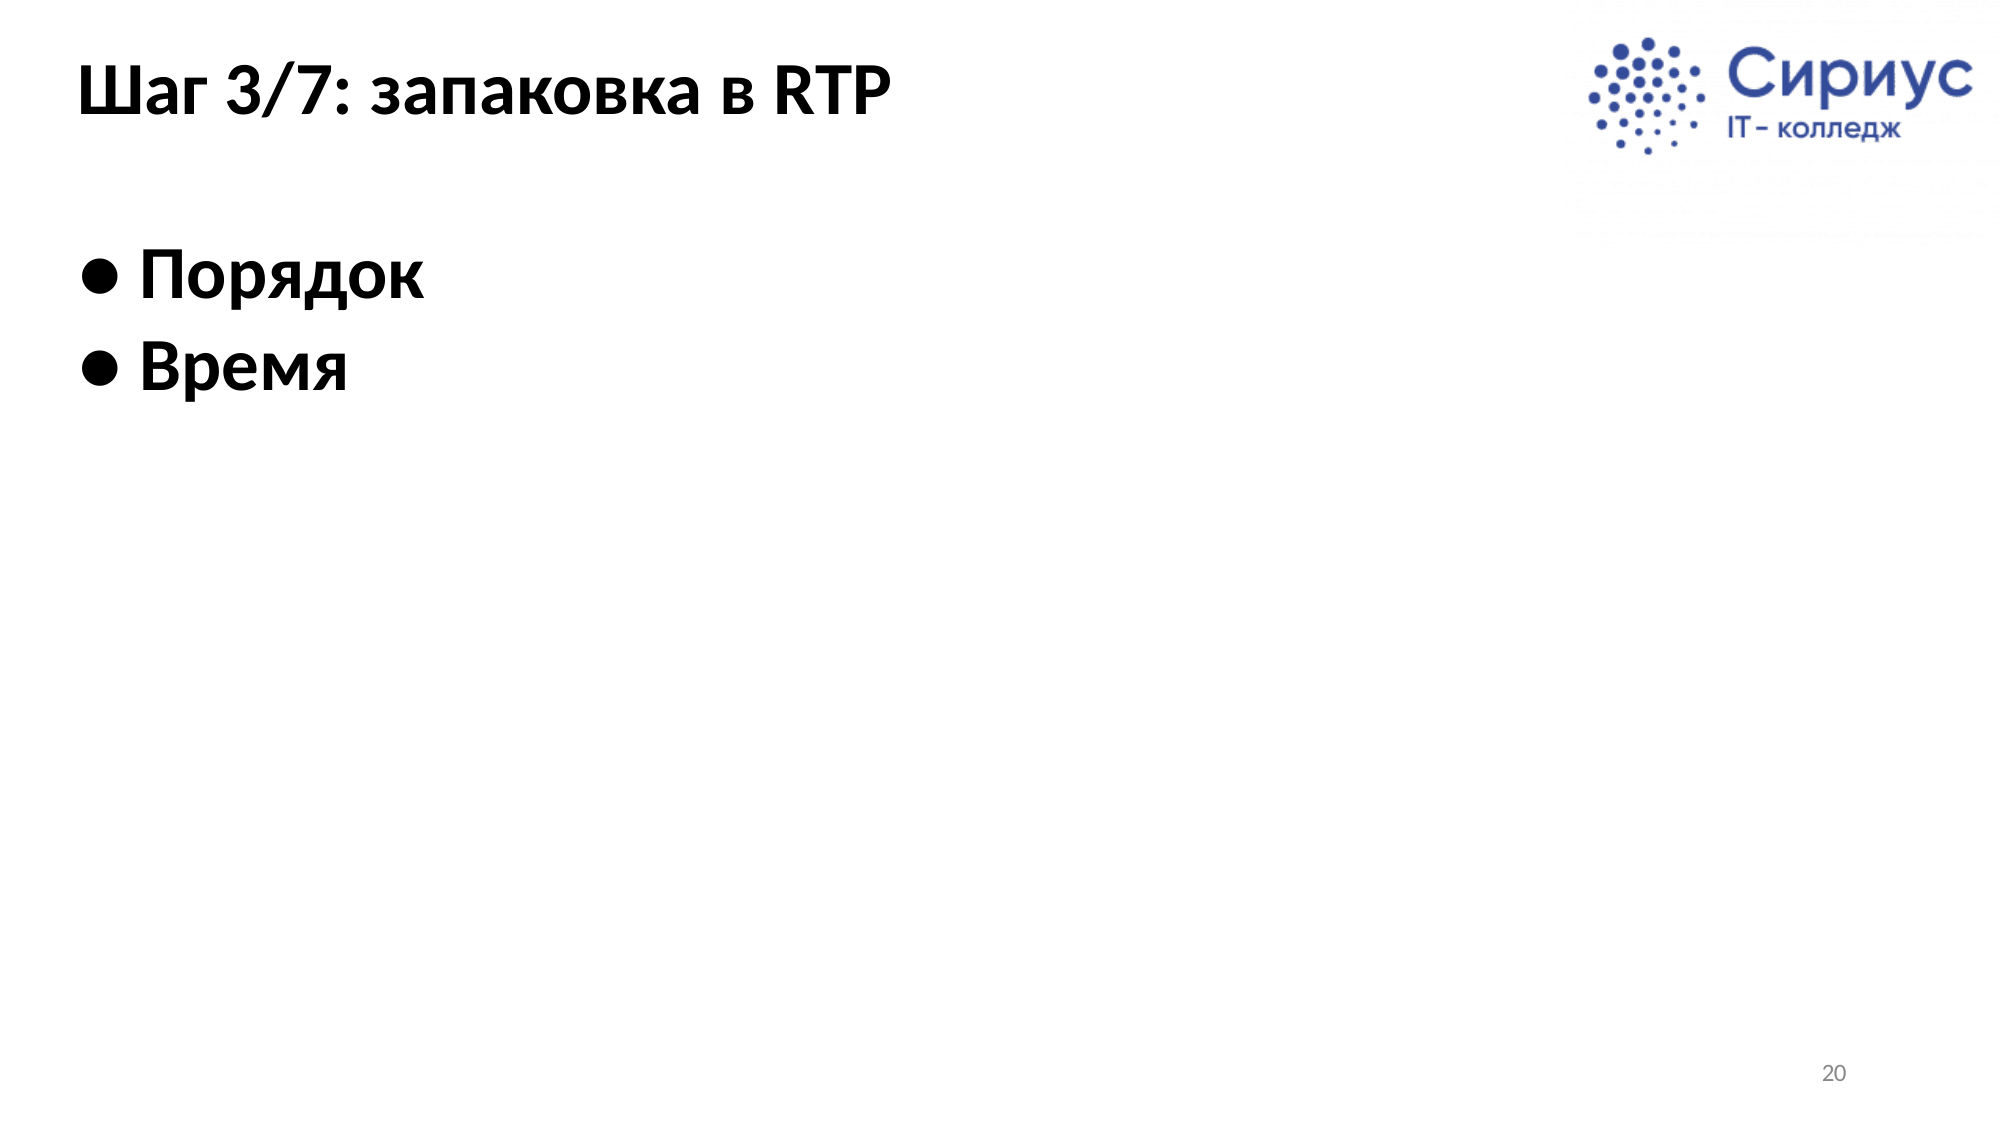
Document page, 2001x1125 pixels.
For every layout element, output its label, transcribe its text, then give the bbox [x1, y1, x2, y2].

slide_number 20 [1819, 1060, 1856, 1125]
text_box Шаг 3/7: запаковка в RTP ● Порядок ● Время [74, 37, 1513, 406]
picture [1562, 0, 2000, 252]
